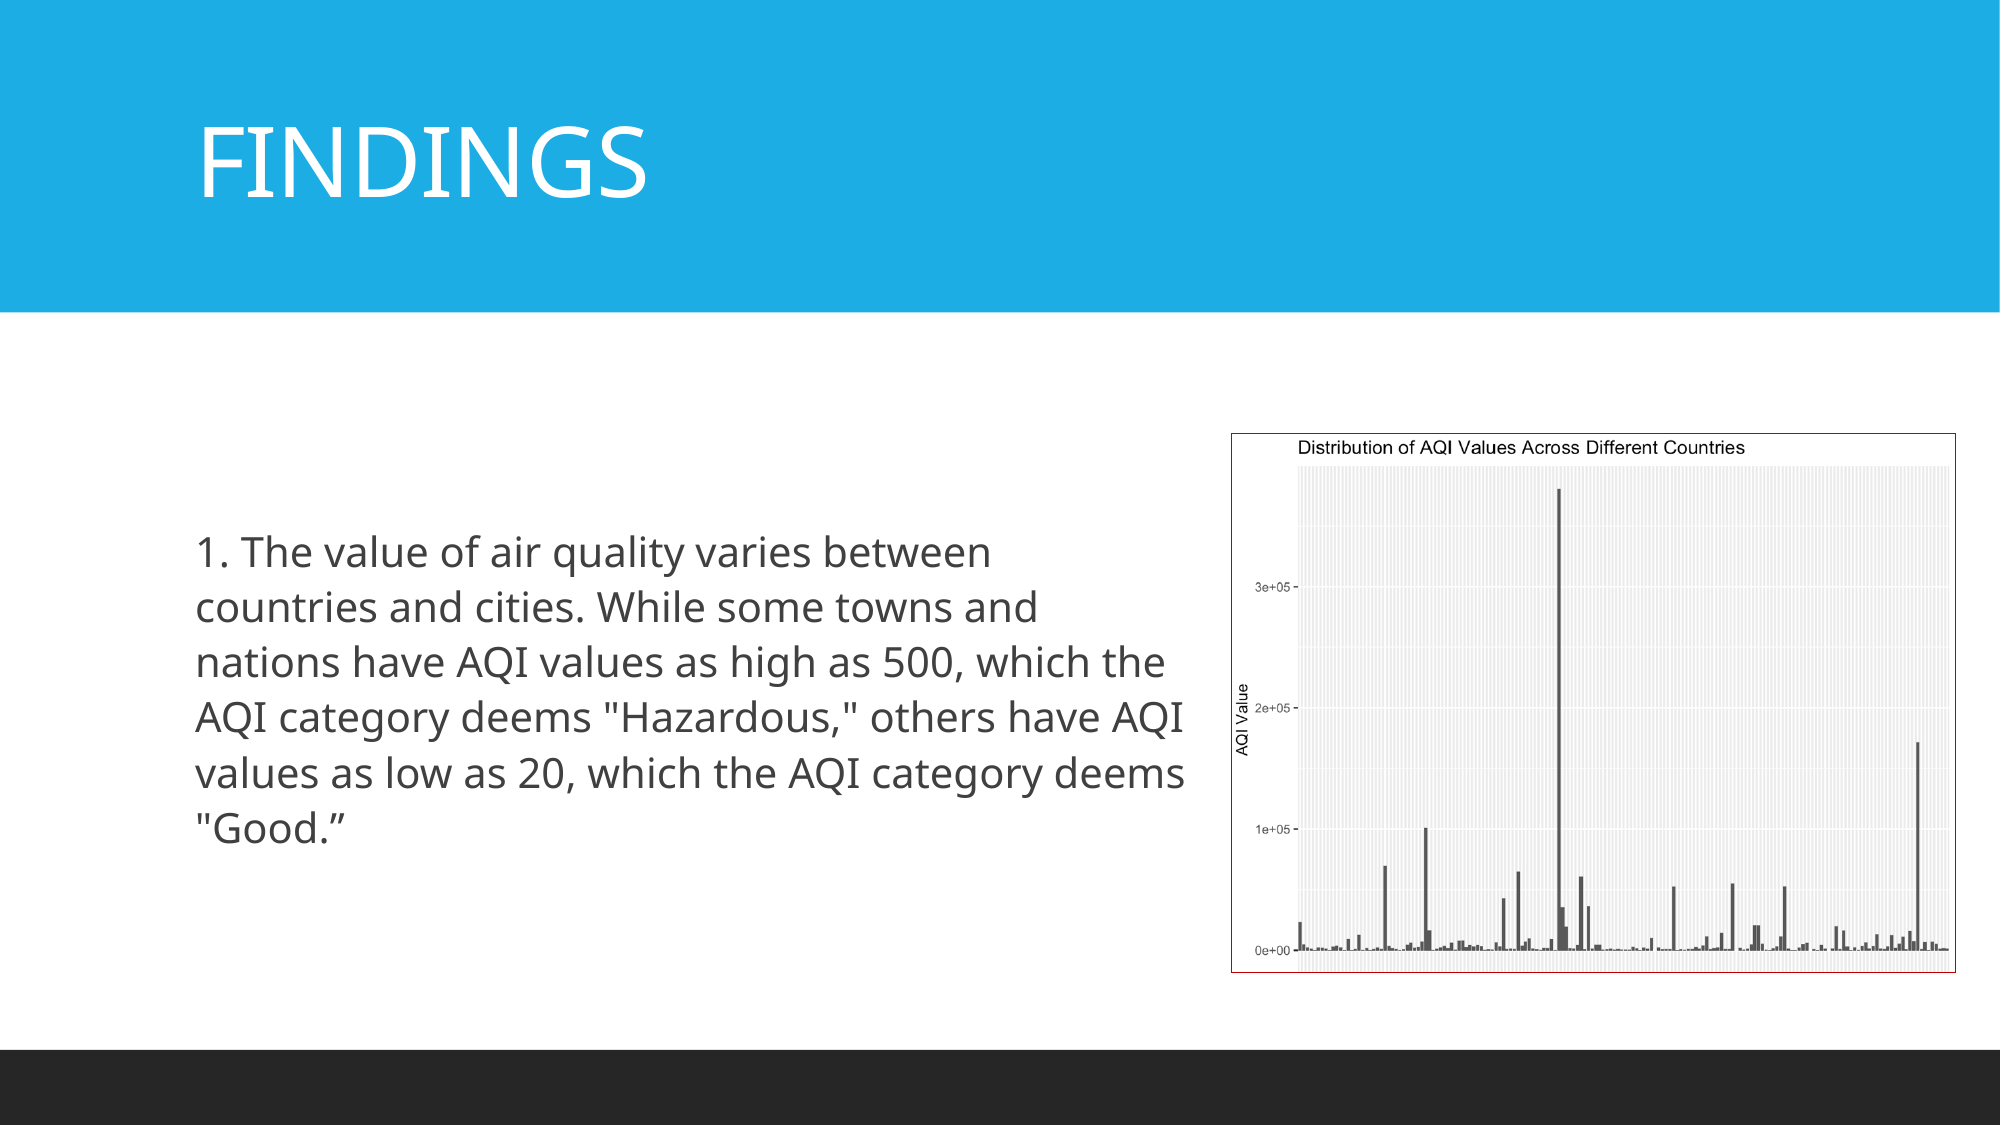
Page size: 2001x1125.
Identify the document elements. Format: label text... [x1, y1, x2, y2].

text_box [0, 314, 2000, 1049]
list 1. The value of air quality varies between countries and cities. While some towns and nations have AQI values as high as 500, which the AQI category deems "Hazardous," others have AQI values as low as 20, which the AQI category deems "Good.” [179, 513, 1187, 963]
title FINDINGS [180, 47, 1830, 285]
picture [1230, 433, 1956, 973]
text_box [0, 1049, 2000, 1125]
text_box [0, 0, 2000, 314]
